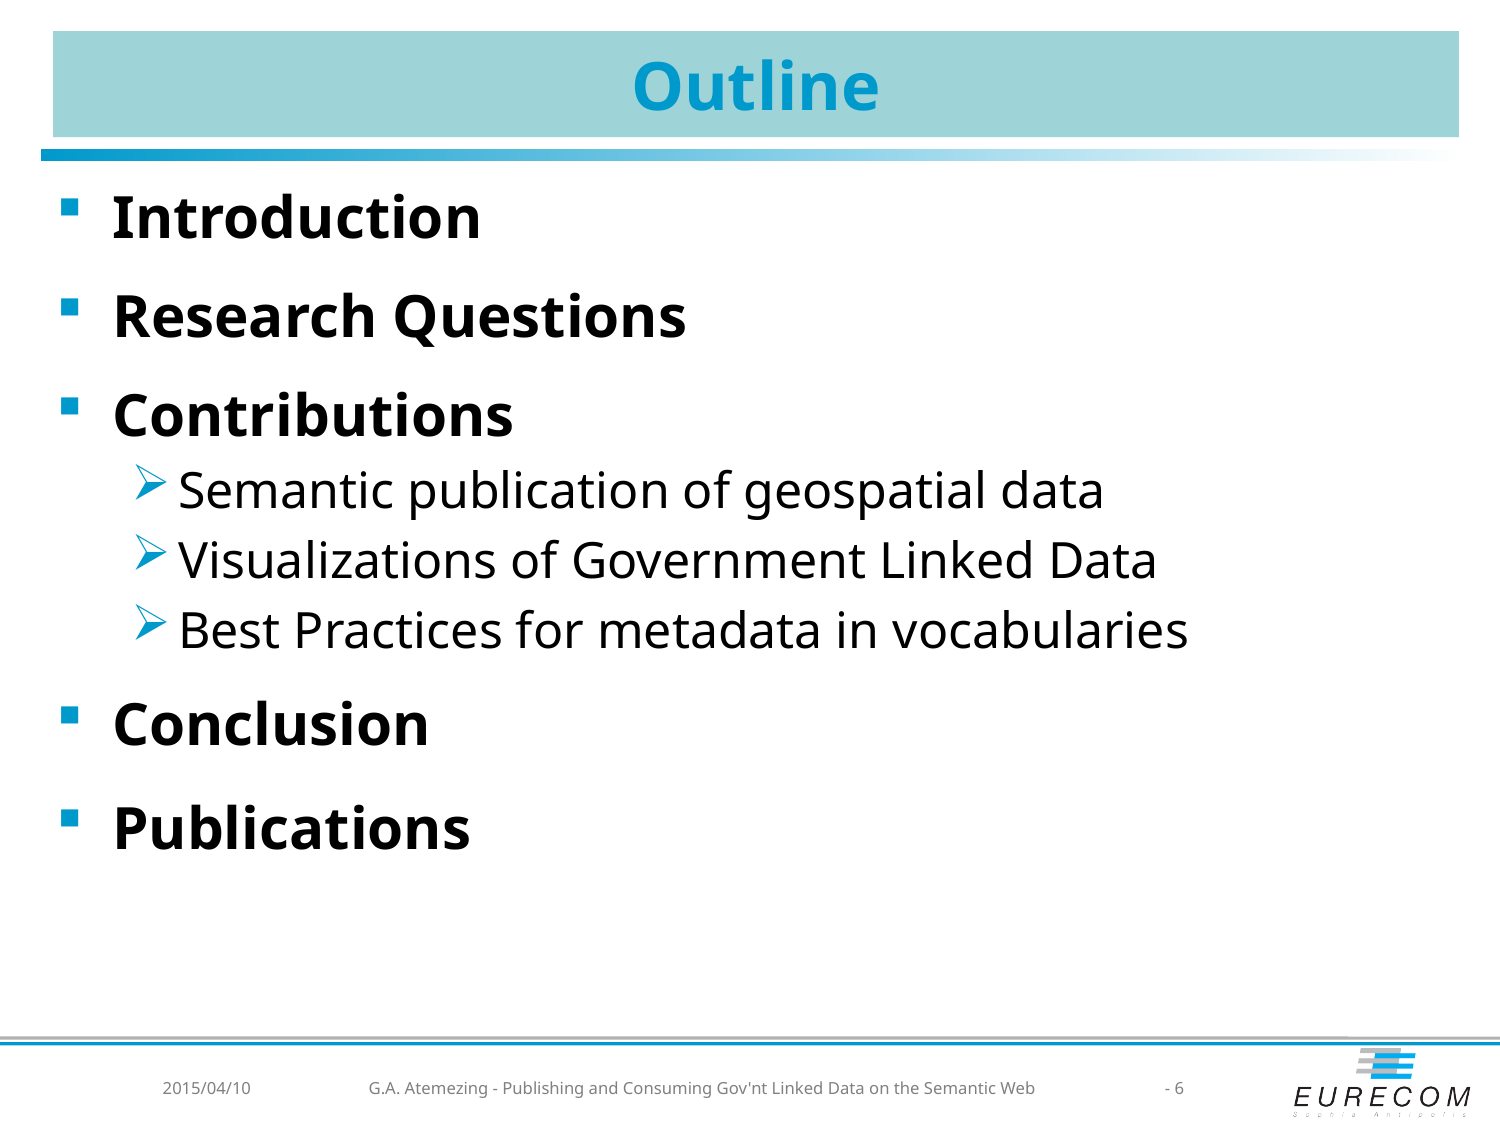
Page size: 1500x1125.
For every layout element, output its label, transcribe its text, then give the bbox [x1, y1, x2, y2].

slide_number - 6 [1080, 1070, 1200, 1103]
list Introduction Research Questions Contributions Semantic publication of geospatial data Visualizations of Government Linked Data Best Practices for metadata in vocabularies Conclusion Publications [40, 172, 1460, 1048]
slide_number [147, 1070, 325, 1103]
title Outline [52, 30, 1460, 138]
picture [1293, 1048, 1477, 1118]
footer G.A. Atemezing - Publishing and Consuming Gov'nt Linked Data on the Semantic Web [336, 1070, 1069, 1107]
